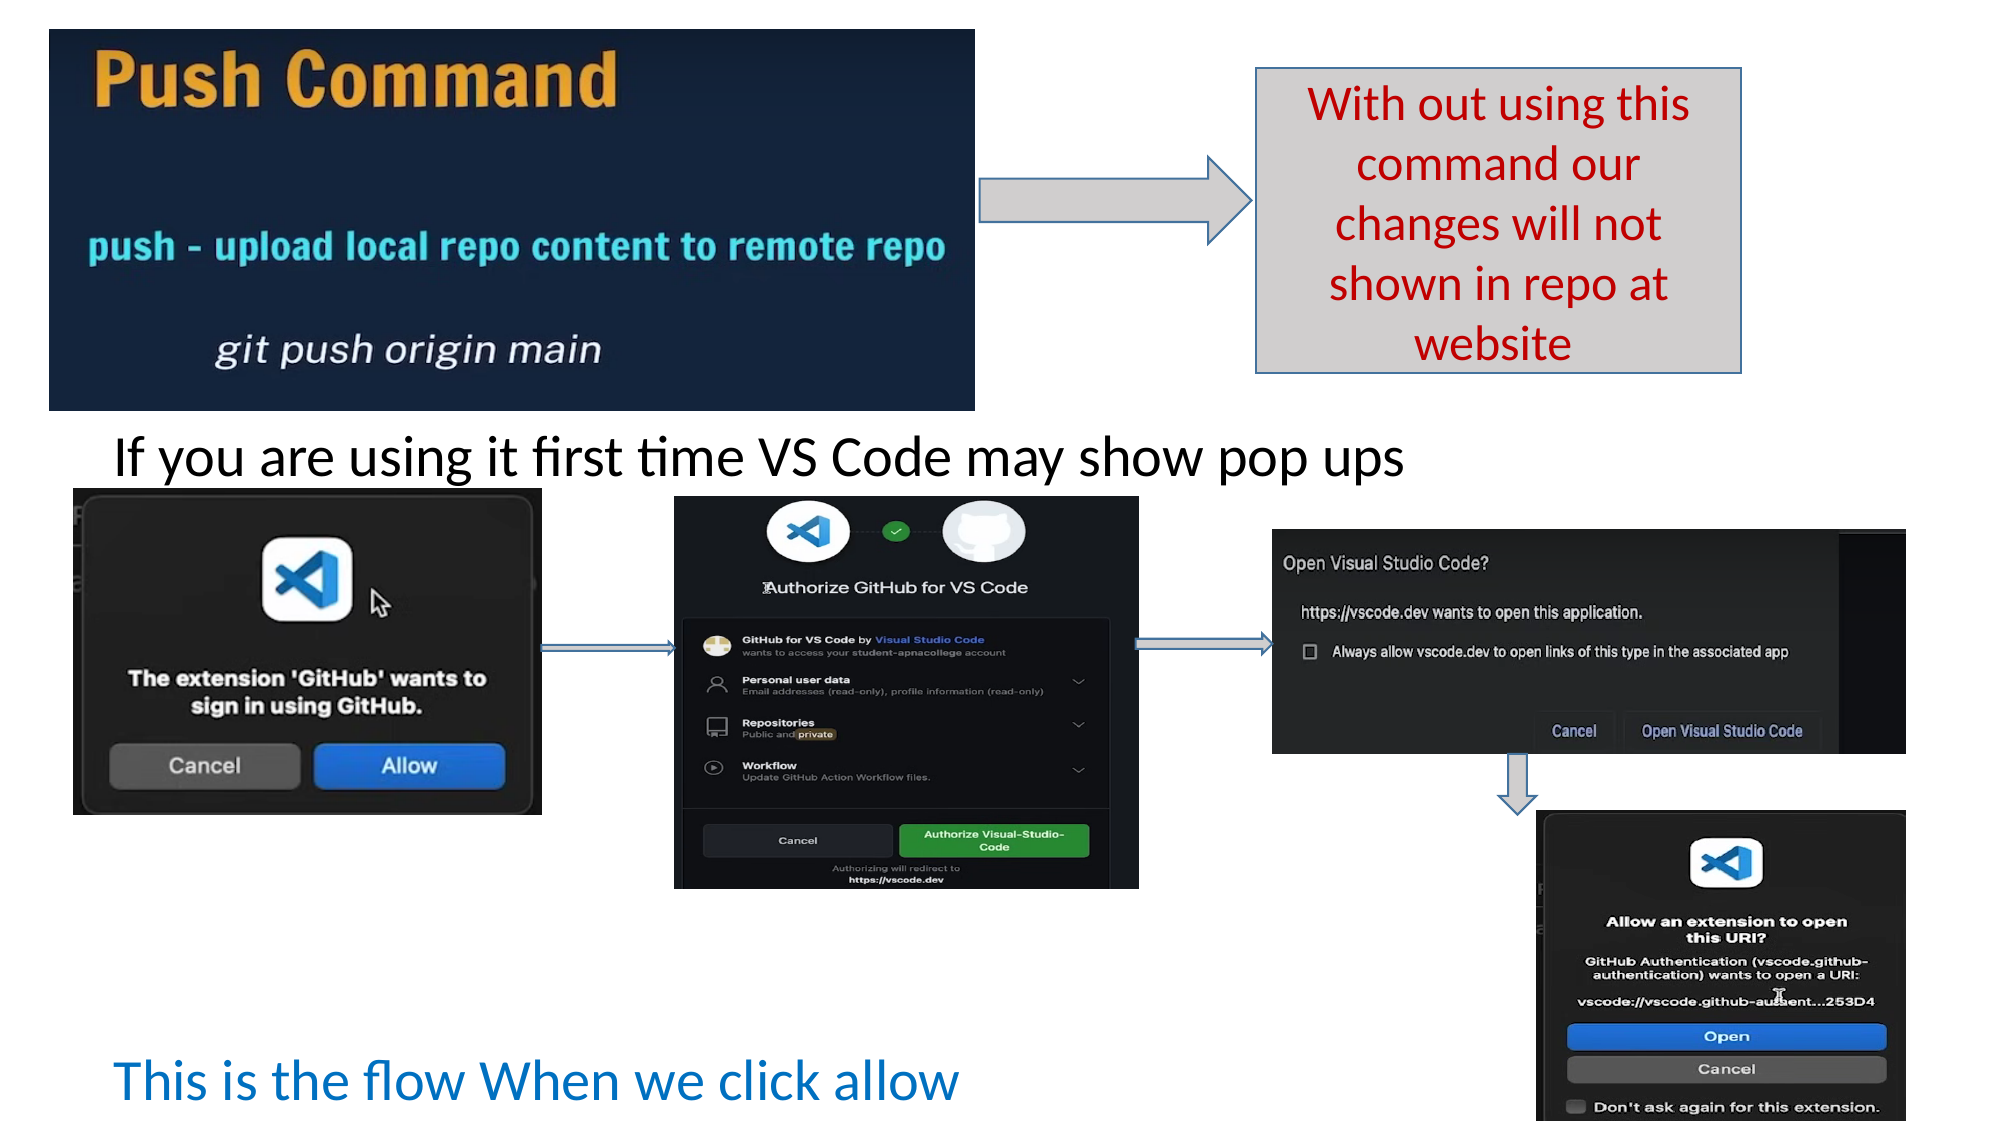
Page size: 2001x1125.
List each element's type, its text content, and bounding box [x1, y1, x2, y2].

text_box This is the flow When we click allow [99, 1034, 984, 1119]
text_box [978, 154, 1253, 247]
picture [49, 29, 975, 411]
text_box If you are using it first time VS Code may show pop ups [98, 410, 1676, 496]
picture [674, 496, 1139, 890]
text_box [542, 639, 674, 657]
picture [73, 488, 542, 815]
text_box [1496, 754, 1539, 817]
picture [1536, 810, 1906, 1122]
picture [1272, 529, 1906, 754]
text_box [1139, 631, 1272, 657]
text_box With out using this command our changes will not shown in repo at website [1255, 67, 1742, 374]
